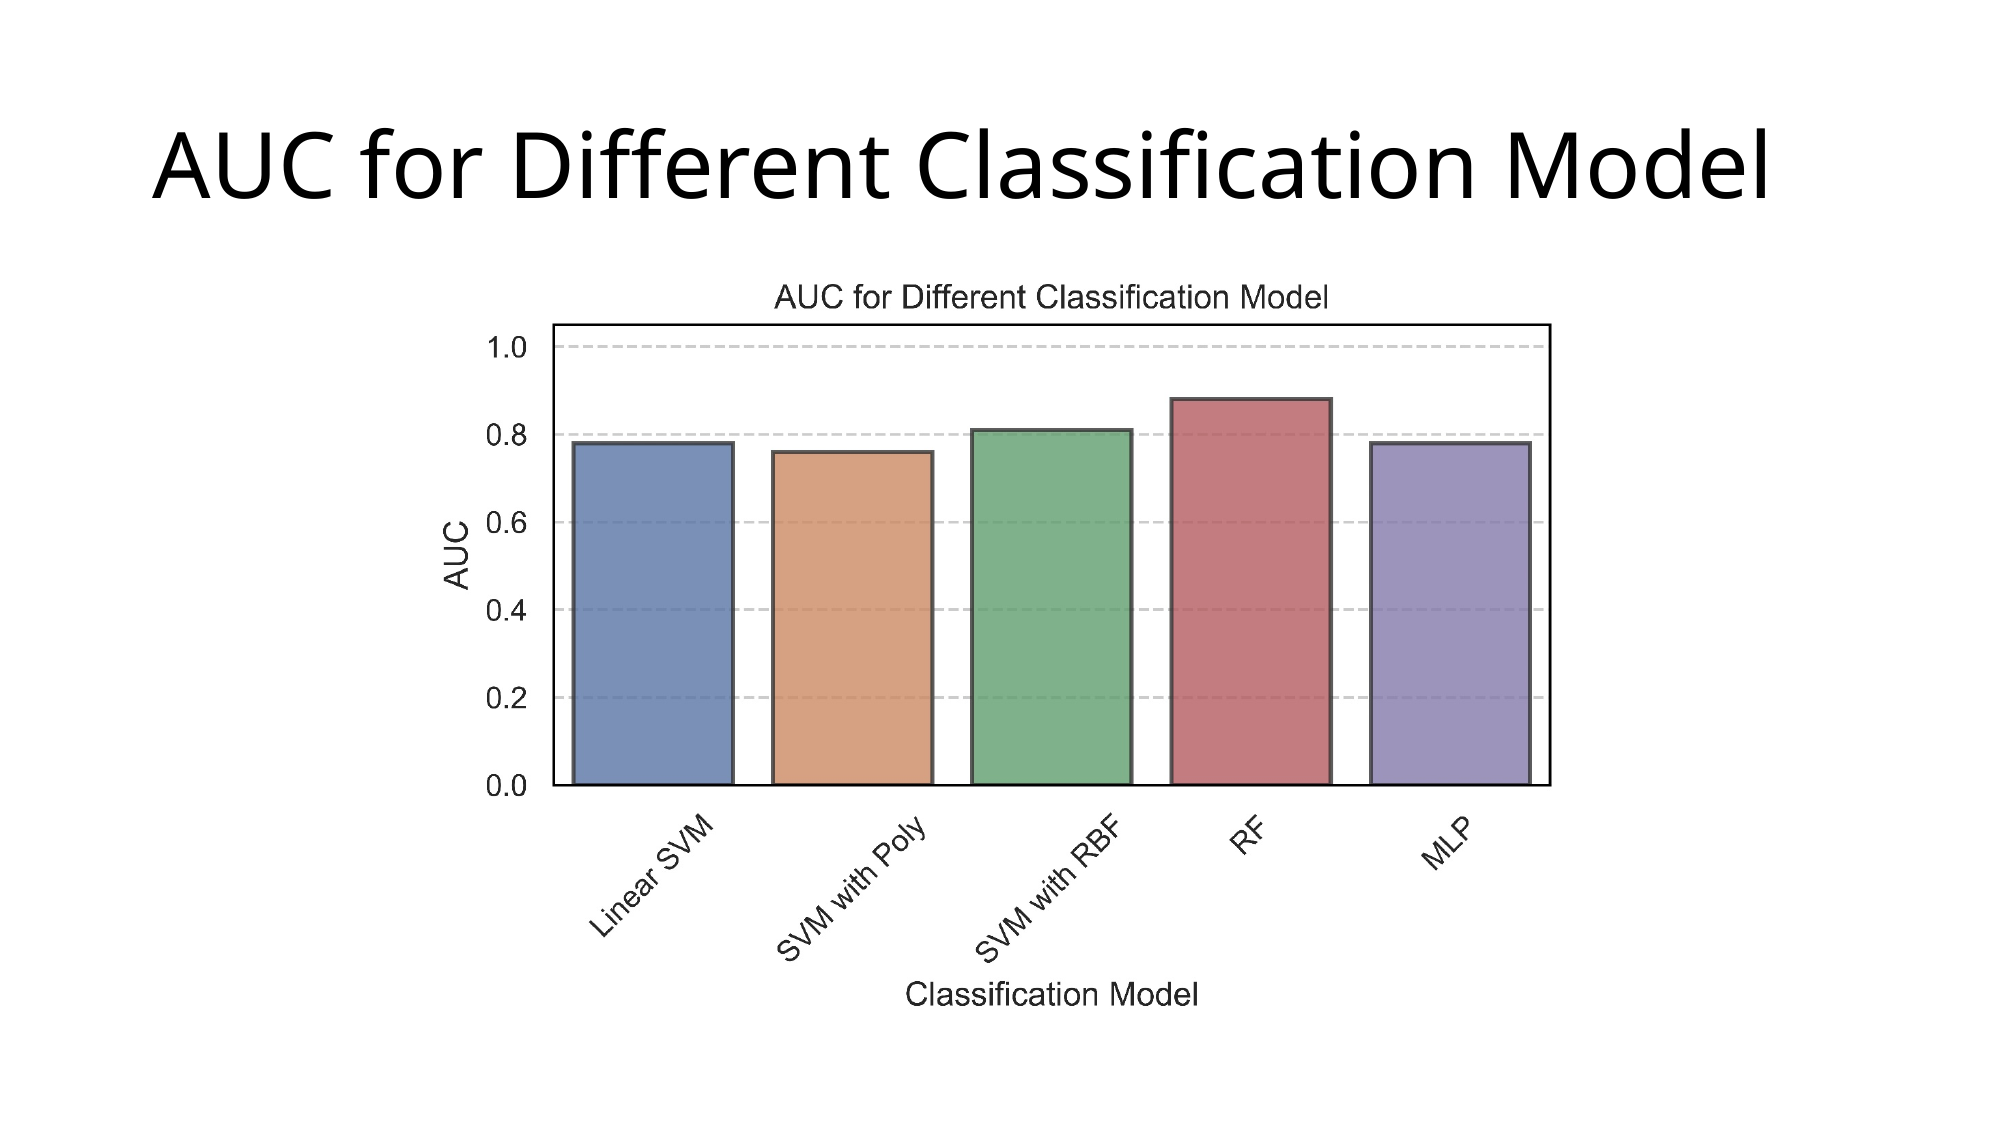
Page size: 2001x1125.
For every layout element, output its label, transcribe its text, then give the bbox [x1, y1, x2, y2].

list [410, 250, 1602, 1046]
title AUC for Different Classification Model [137, 59, 1863, 278]
